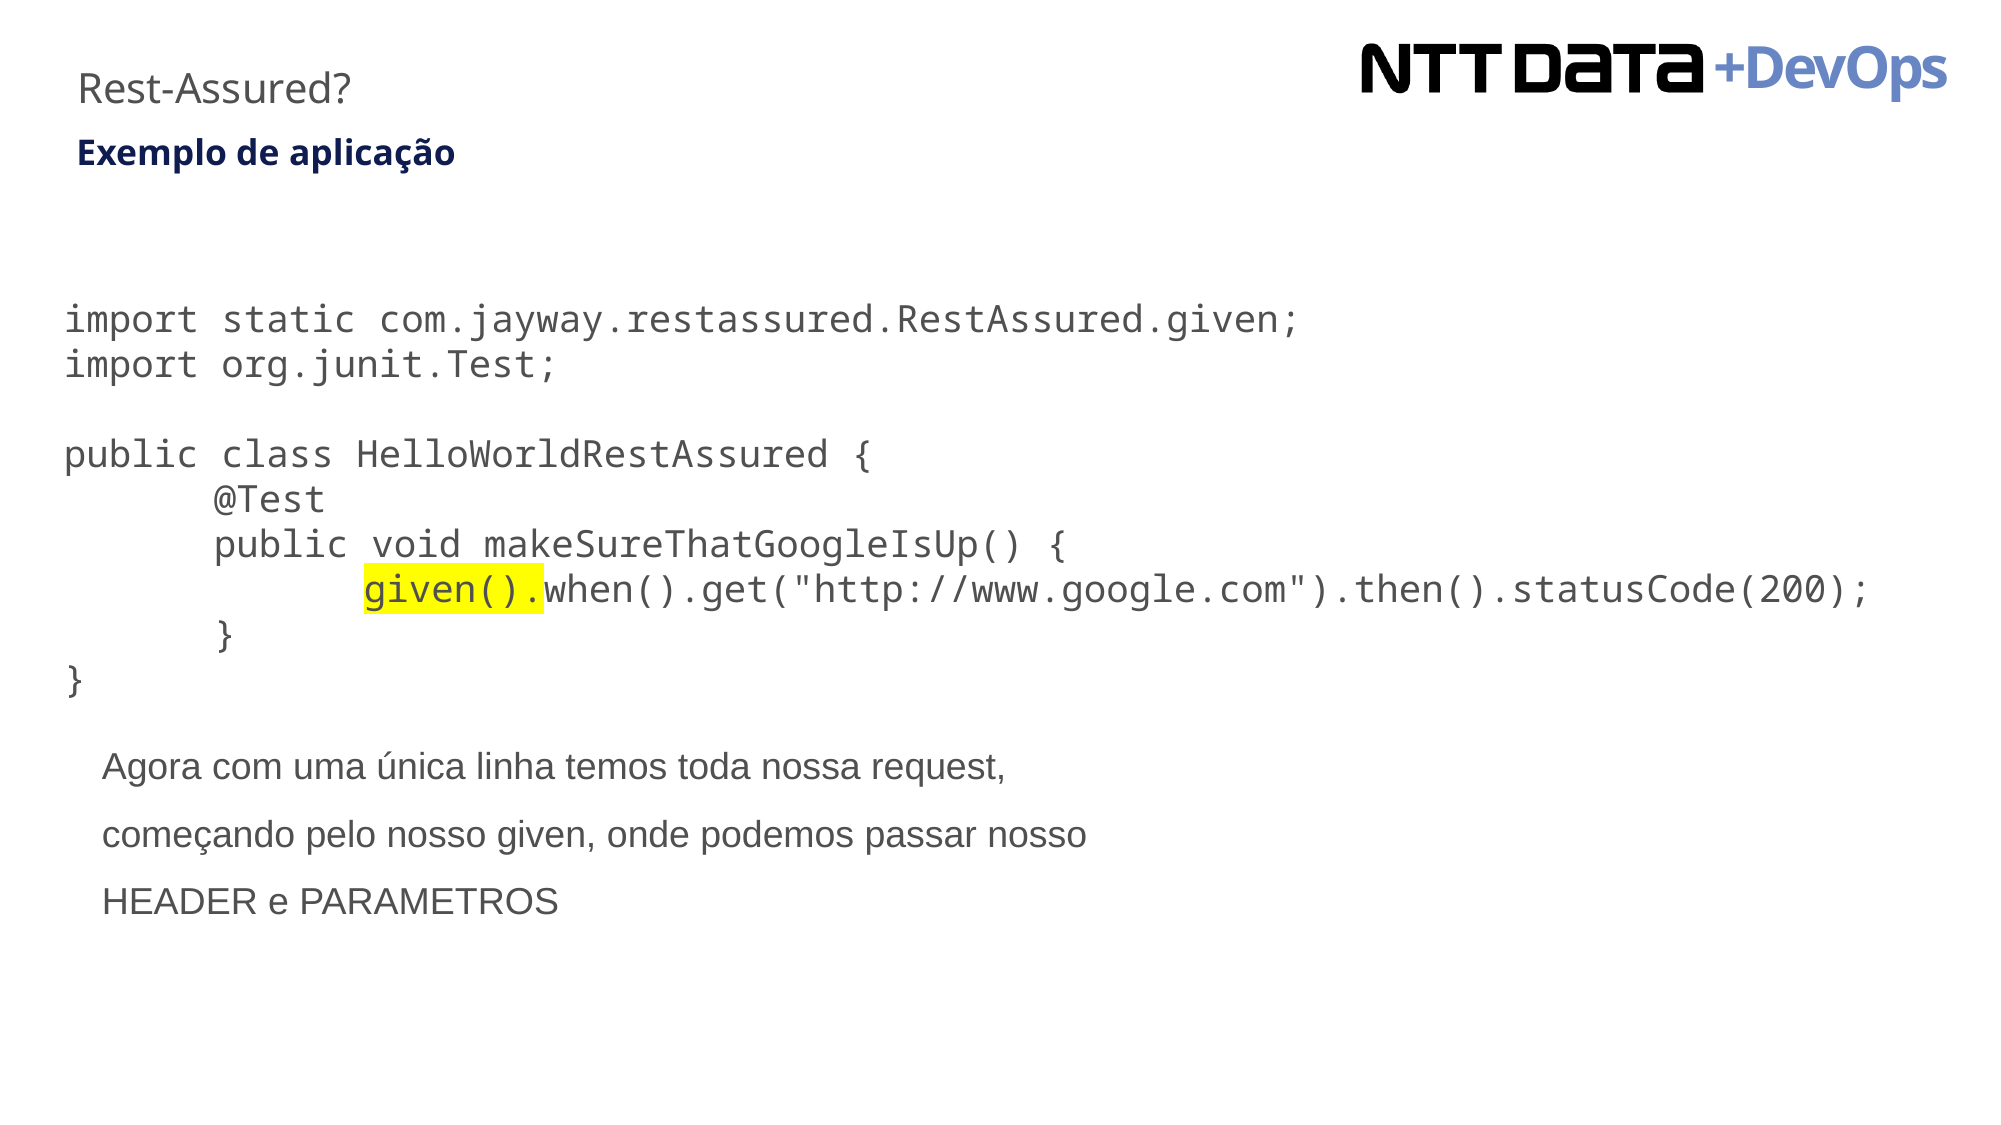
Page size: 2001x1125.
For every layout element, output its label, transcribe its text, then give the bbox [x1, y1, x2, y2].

text_box Rest-Assured? [62, 31, 1153, 149]
text_box Agora com uma única linha temos toda nossa request, começando pelo nosso given, onde podemos passar nosso HEADER e PARAMETROS [87, 712, 1137, 935]
text_box import static com.jayway.restassured.RestAssured.given; import org.junit.Test; public class HelloWorldRestAssured { @Test public void makeSureThatGoogleIsUp() { given().when().get("http://www.google.com").then().statusCode(200); } } [49, 288, 2000, 708]
text_box Exemplo de aplicação [61, 122, 639, 180]
picture [1337, 19, 1726, 116]
